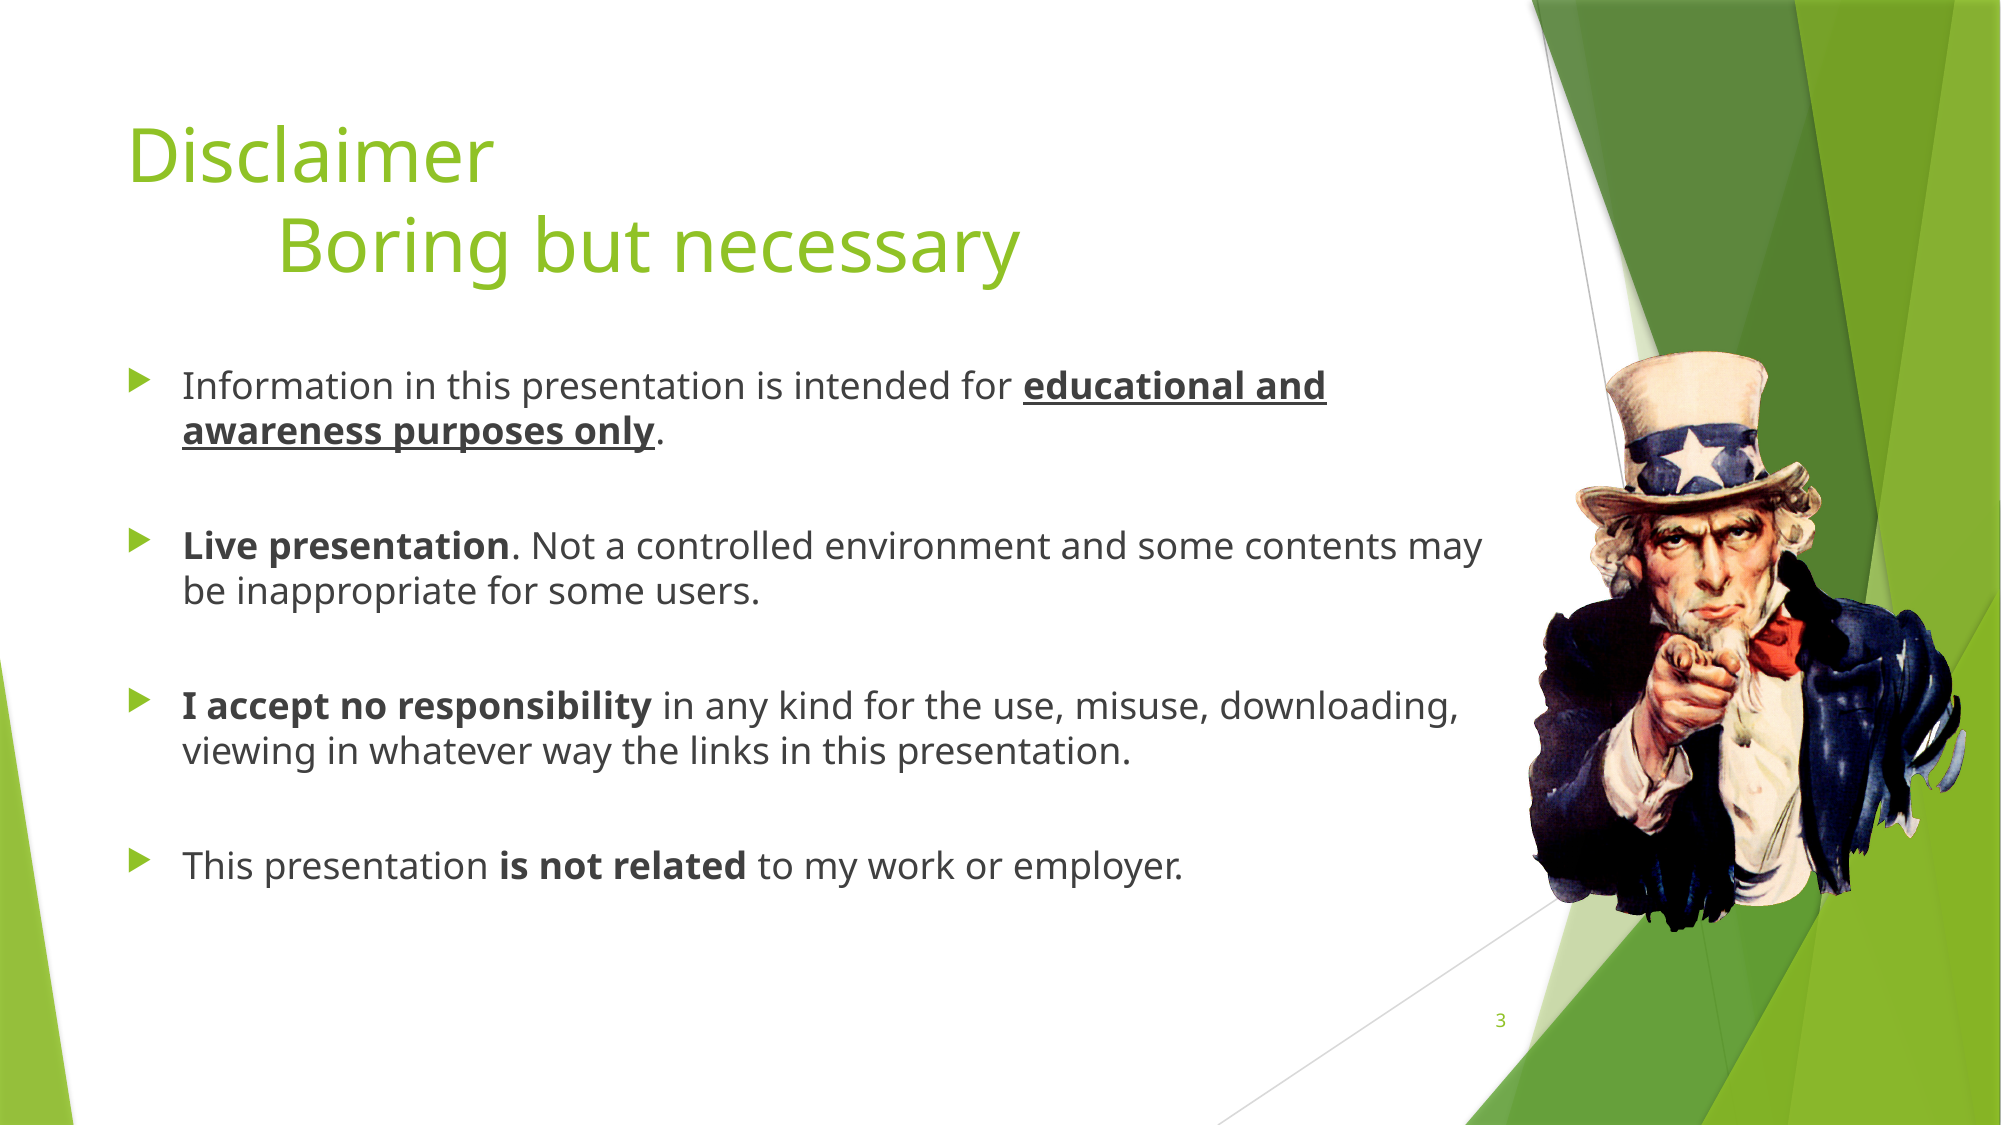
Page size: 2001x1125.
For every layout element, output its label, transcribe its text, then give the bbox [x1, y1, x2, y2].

list Information in this presentation is intended for educational and awareness purposes only. Live presentation. Not a controlled environment and some contents may be inappropriate for some users. I accept no responsibility in any kind for the use, misuse, downloading, viewing in whatever way the links in this presentation. This presentation is not related to my work or employer. [111, 354, 1522, 992]
title Disclaimer Boring but necessary [111, 99, 1522, 317]
picture [1520, 337, 1974, 947]
slide_number 3 [1409, 991, 1522, 1051]
